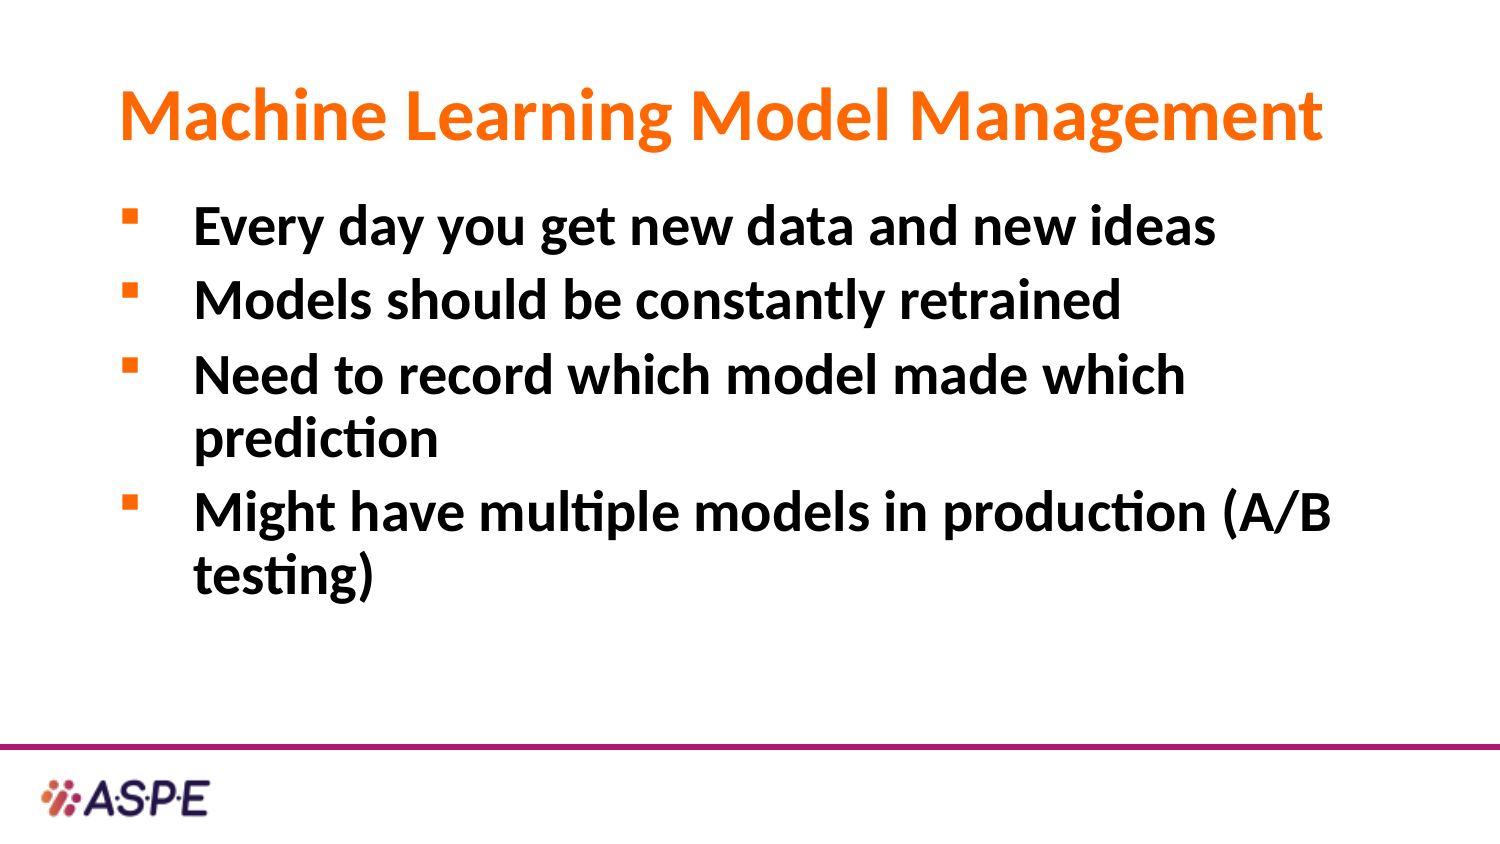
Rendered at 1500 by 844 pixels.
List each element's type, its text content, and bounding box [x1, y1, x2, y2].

title Machine Learning Model Management [103, 44, 1397, 187]
list Every day you get new data and new ideas Models should be constantly retrained Need to record which model made which prediction Might have multiple models in production (A/B testing) [103, 187, 1397, 760]
picture [37, 776, 213, 822]
